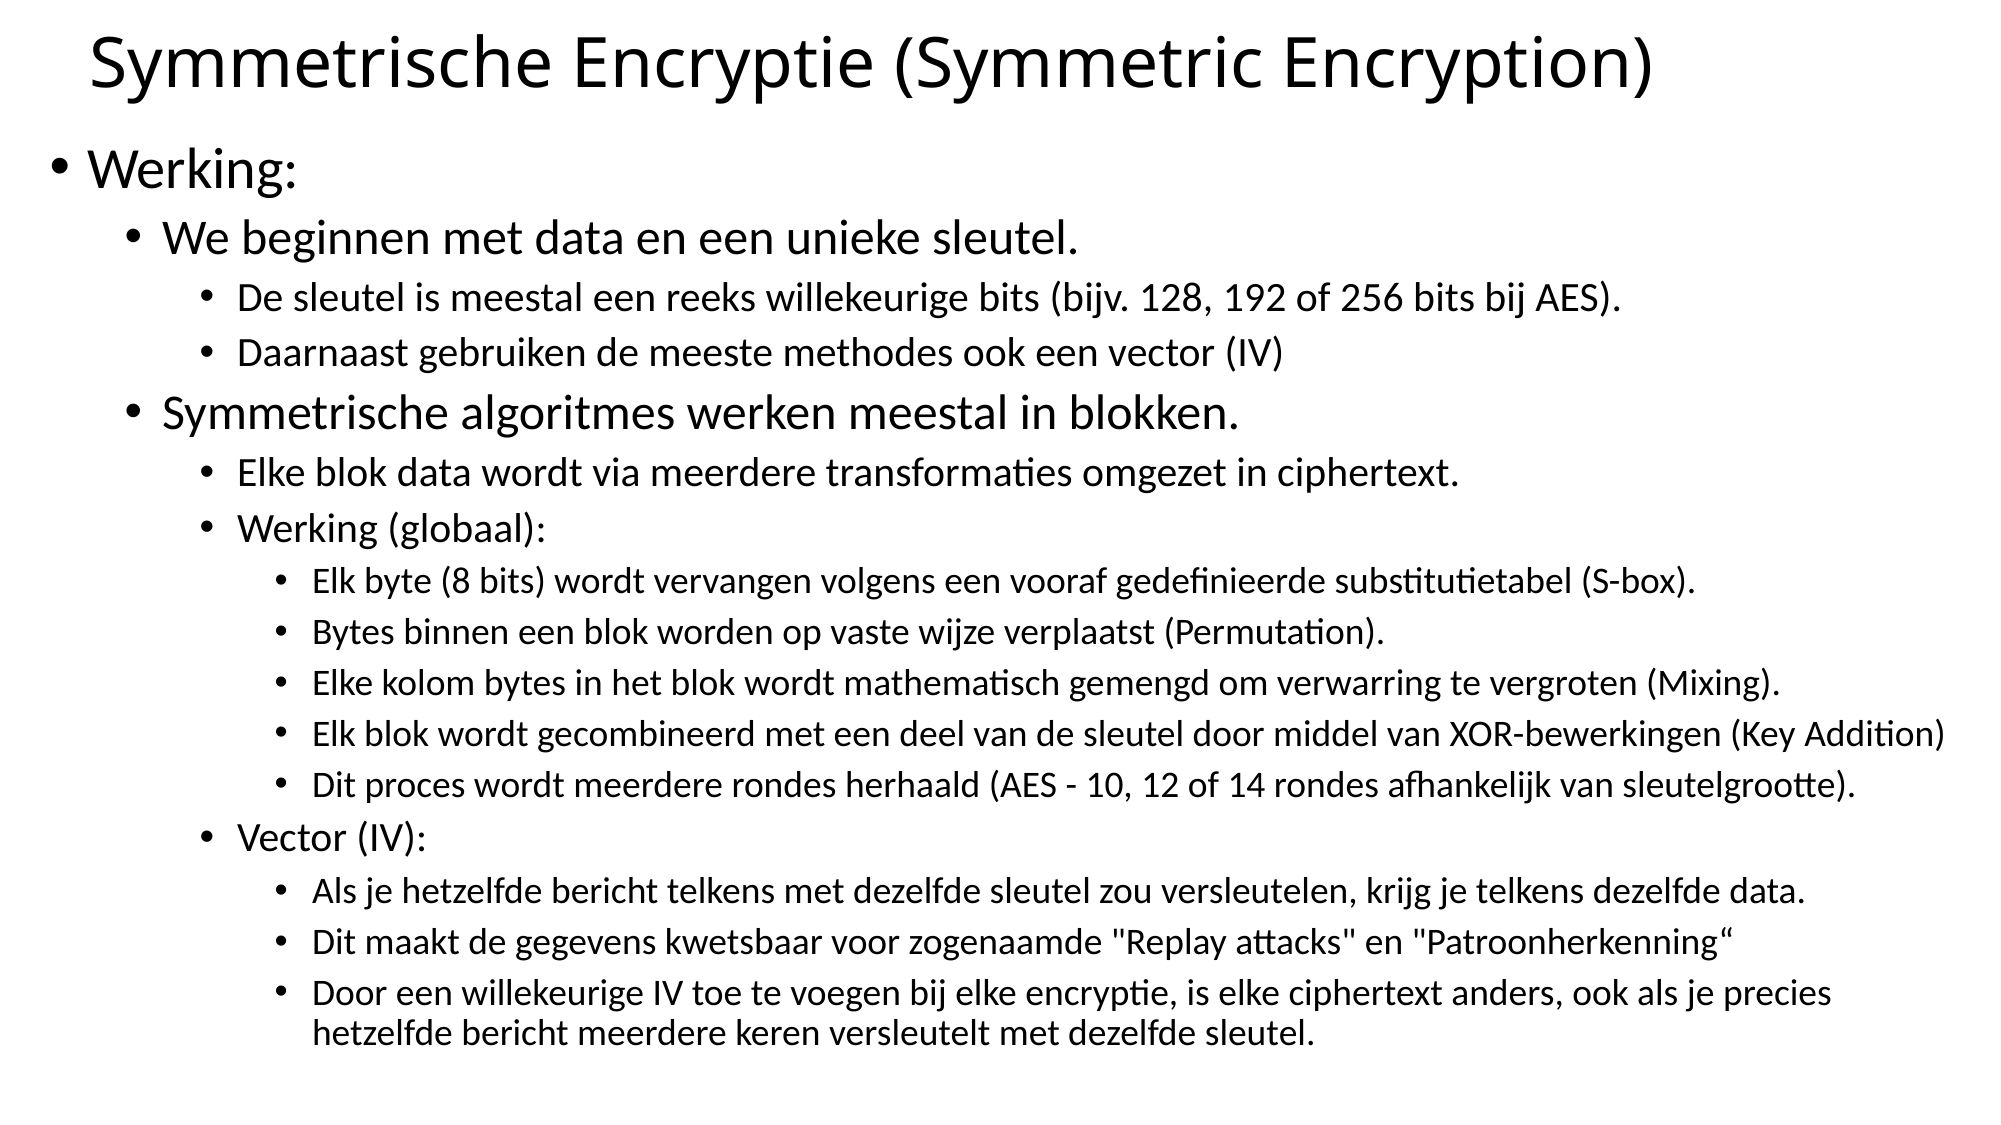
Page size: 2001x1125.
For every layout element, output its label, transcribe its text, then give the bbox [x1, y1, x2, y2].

list Werking: We beginnen met data en een unieke sleutel. De sleutel is meestal een reeks willekeurige bits (bijv. 128, 192 of 256 bits bij AES). Daarnaast gebruiken de meeste methodes ook een vector (IV) Symmetrische algoritmes werken meestal in blokken. Elke blok data wordt via meerdere transformaties omgezet in ciphertext. Werking (globaal): Elk byte (8 bits) wordt vervangen volgens een vooraf gedefinieerde substitutietabel (S-box). Bytes binnen een blok worden op vaste wijze verplaatst (Permutation). Elke kolom bytes in het blok wordt mathematisch gemengd om verwarring te vergroten (Mixing). Elk blok wordt gecombineerd met een deel van de sleutel door middel van XOR-bewerkingen (Key Addition) Dit proces wordt meerdere rondes herhaald (AES - 10, 12 of 14 rondes afhankelijk van sleutelgrootte). Vector (IV): Als je hetzelfde bericht telkens met dezelfde sleutel zou versleutelen, krijg je telkens dezelfde data. Dit maakt de gegevens kwetsbaar voor zogenaamde "Replay attacks" en "Patroonherkenning“ Door een willekeurige IV toe te voegen bij elke encryptie, is elke ciphertext anders, ook als je precies hetzelfde bericht meerdere keren versleutelt met dezelfde sleutel. [34, 130, 1981, 1101]
title Symmetrische Encryptie (Symmetric Encryption) [74, 0, 1866, 130]
